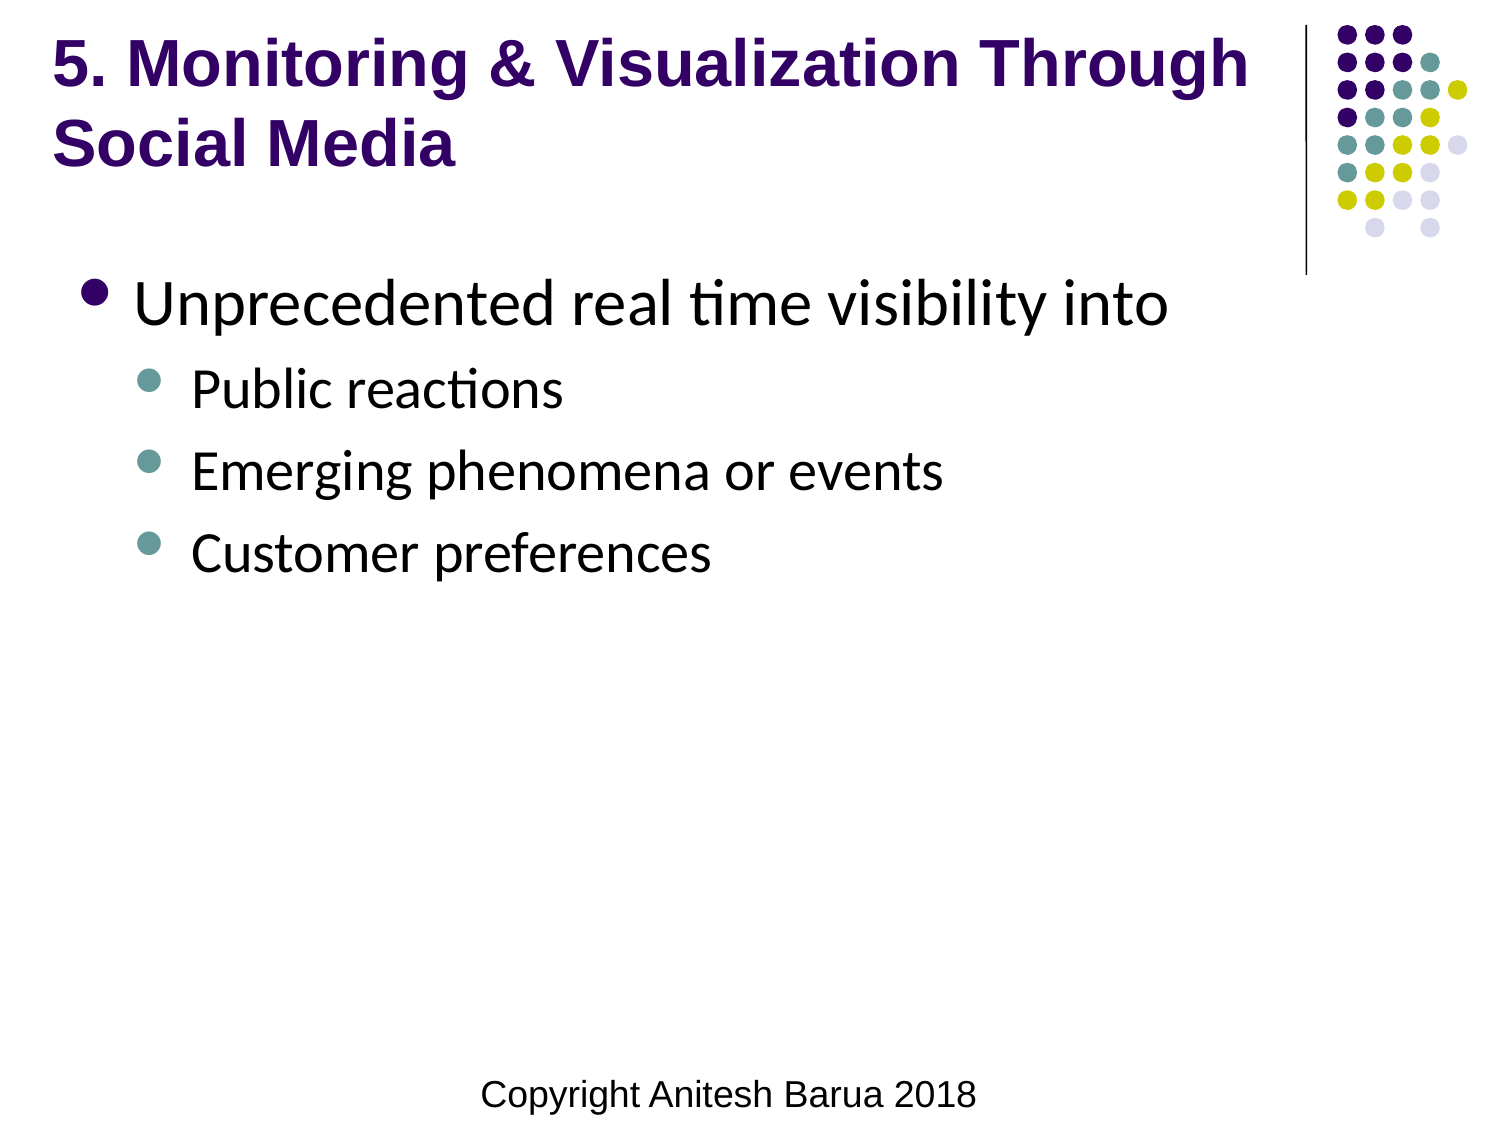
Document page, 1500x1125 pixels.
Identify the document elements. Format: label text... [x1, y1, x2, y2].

list Unprecedented real time visibility into Public reactions Emerging phenomena or events Customer preferences [62, 251, 1413, 976]
text_box Copyright Anitesh Barua 2018 [465, 1062, 993, 1123]
title 5. Monitoring & Visualization Through Social Media [37, 0, 1276, 188]
